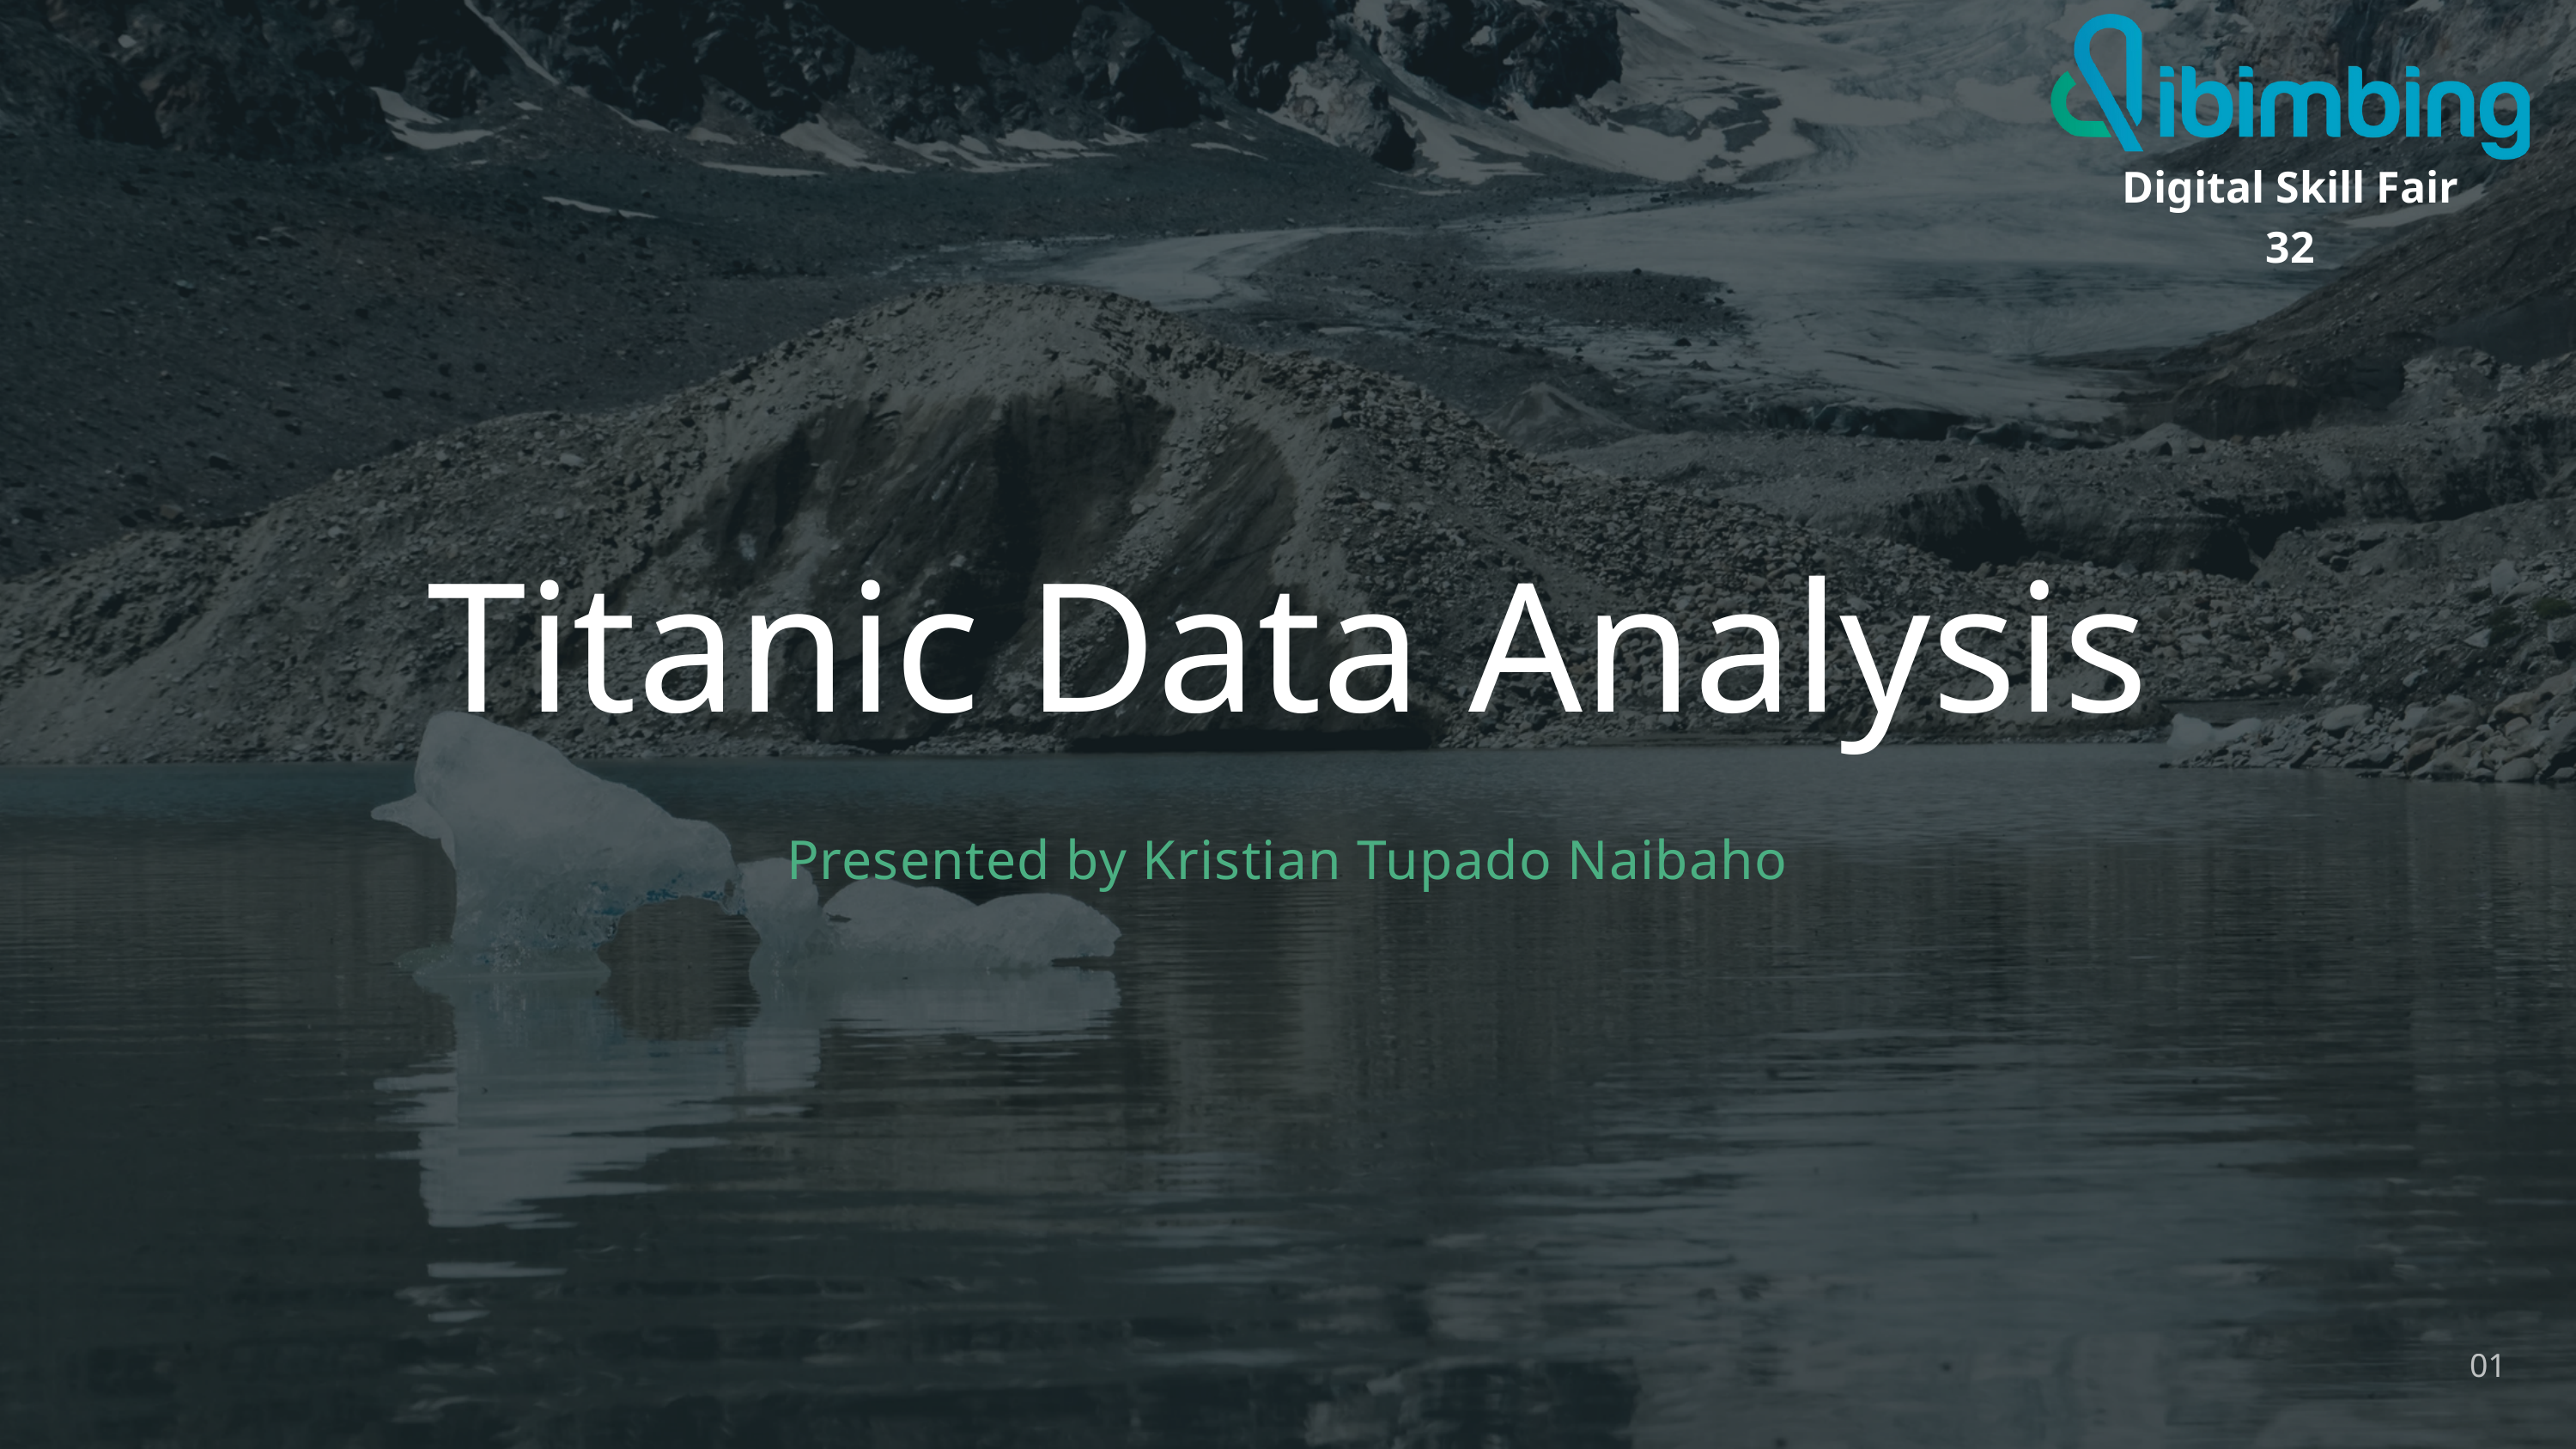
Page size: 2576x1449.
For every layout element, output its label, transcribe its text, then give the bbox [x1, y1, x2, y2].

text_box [394, 561, 2182, 888]
text_box [2050, 14, 2530, 160]
text_box 01 [2290, 1338, 2506, 1385]
text_box Digital Skill Fair 32 [2099, 151, 2482, 272]
text_box [0, 0, 2576, 1449]
